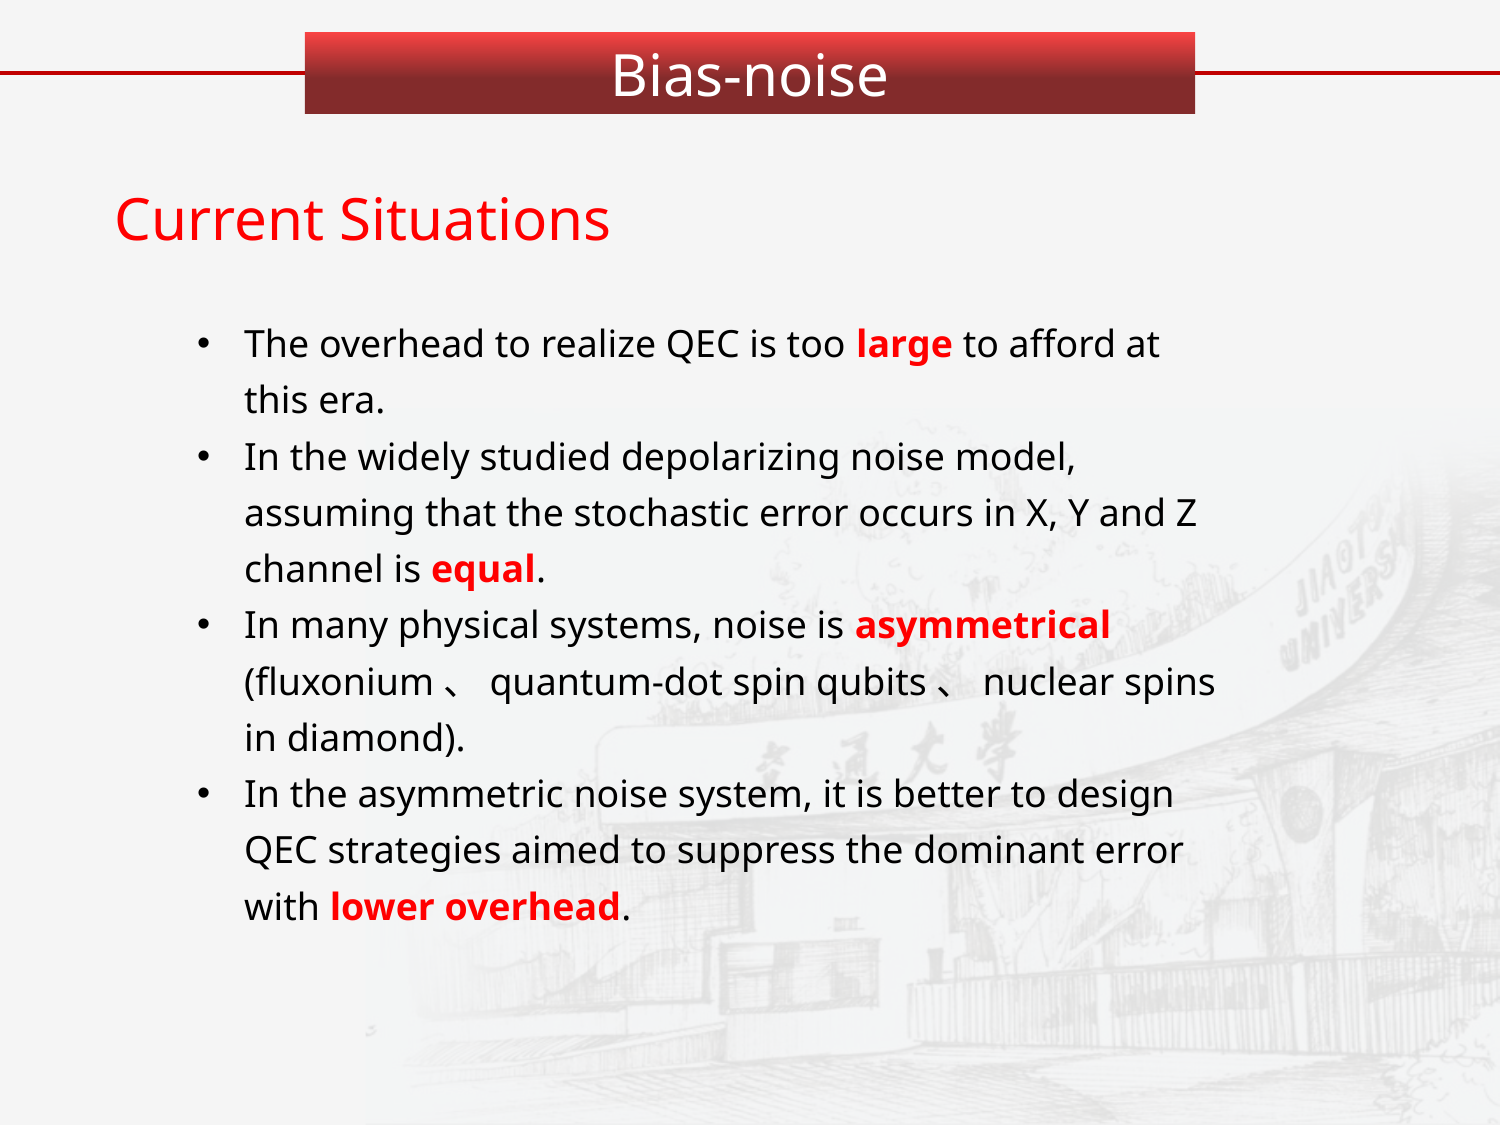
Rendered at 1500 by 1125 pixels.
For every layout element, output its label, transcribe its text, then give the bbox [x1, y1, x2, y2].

text_box Current Situations [99, 174, 660, 260]
text_box The overhead to realize QEC is too large to afford at this era. In the widely studied depolarizing noise model, assuming that the stochastic error occurs in X, Y and Z channel is equal. In many physical systems, noise is asymmetrical (fluxonium、quantum-dot spin qubits、nuclear spins in diamond). In the asymmetric noise system, it is better to design QEC strategies aimed to suppress the dominant error with lower overhead. [182, 301, 1245, 935]
text_box Bias-noise [304, 32, 1196, 114]
